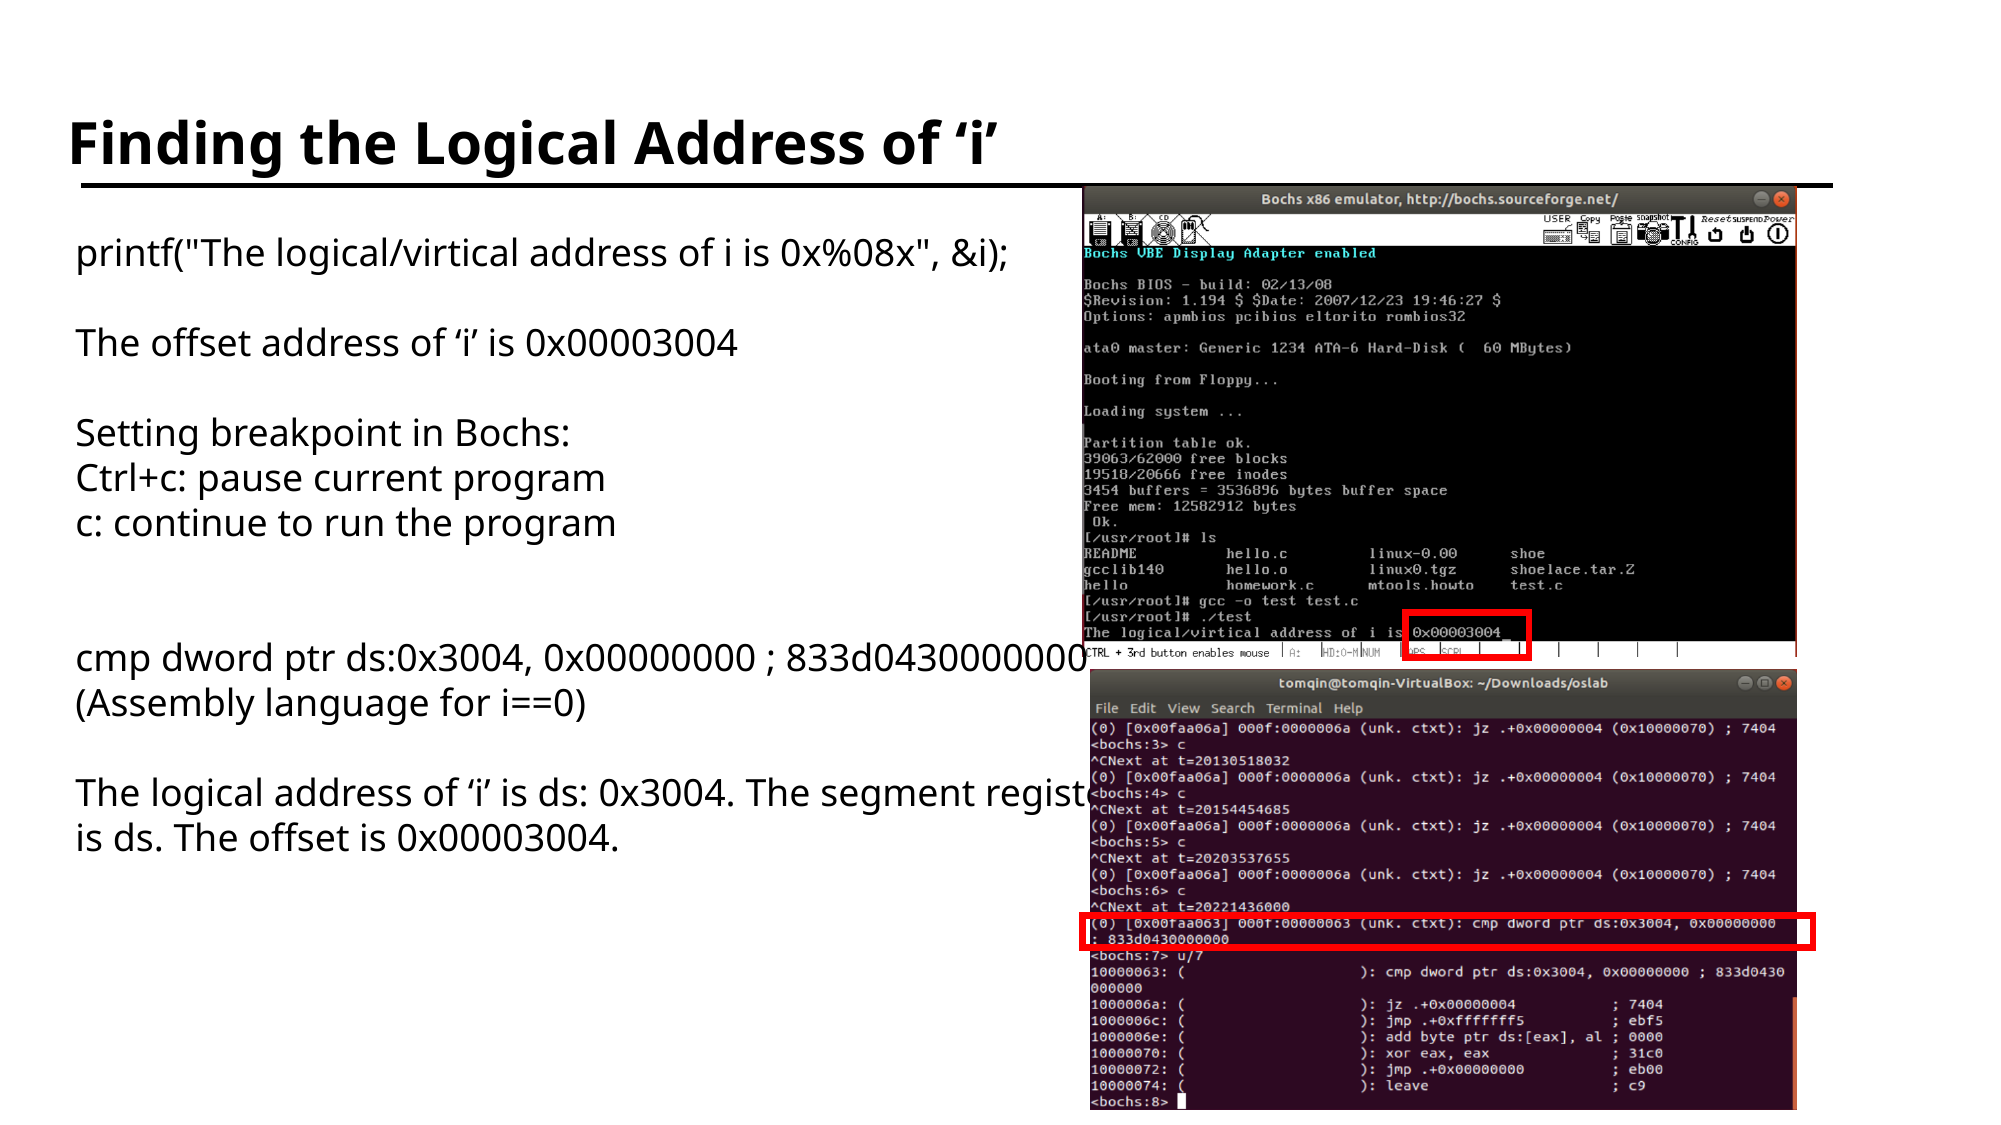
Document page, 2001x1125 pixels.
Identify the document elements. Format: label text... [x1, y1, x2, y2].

picture [1090, 669, 1797, 1110]
text_box [1082, 914, 1090, 949]
text_box printf("The logical/virtical address of i is 0x%08x", &i); The offset address of ‘i’ is 0x00003004 Setting breakpoint in Bochs: Ctrl+c: pause current program c: continue to run the program cmp dword ptr ds:0x3004, 0x00000000 ; 833d0430000000 (Assembly language for i==0) The logical address of ‘i’ is ds: 0x3004. The segment register is ds. The offset is 0x00003004. [60, 221, 1138, 1125]
text_box [1797, 914, 1814, 949]
text_box Finding the Logical Address of ‘i’ [52, 98, 1014, 184]
picture [1082, 186, 1797, 657]
